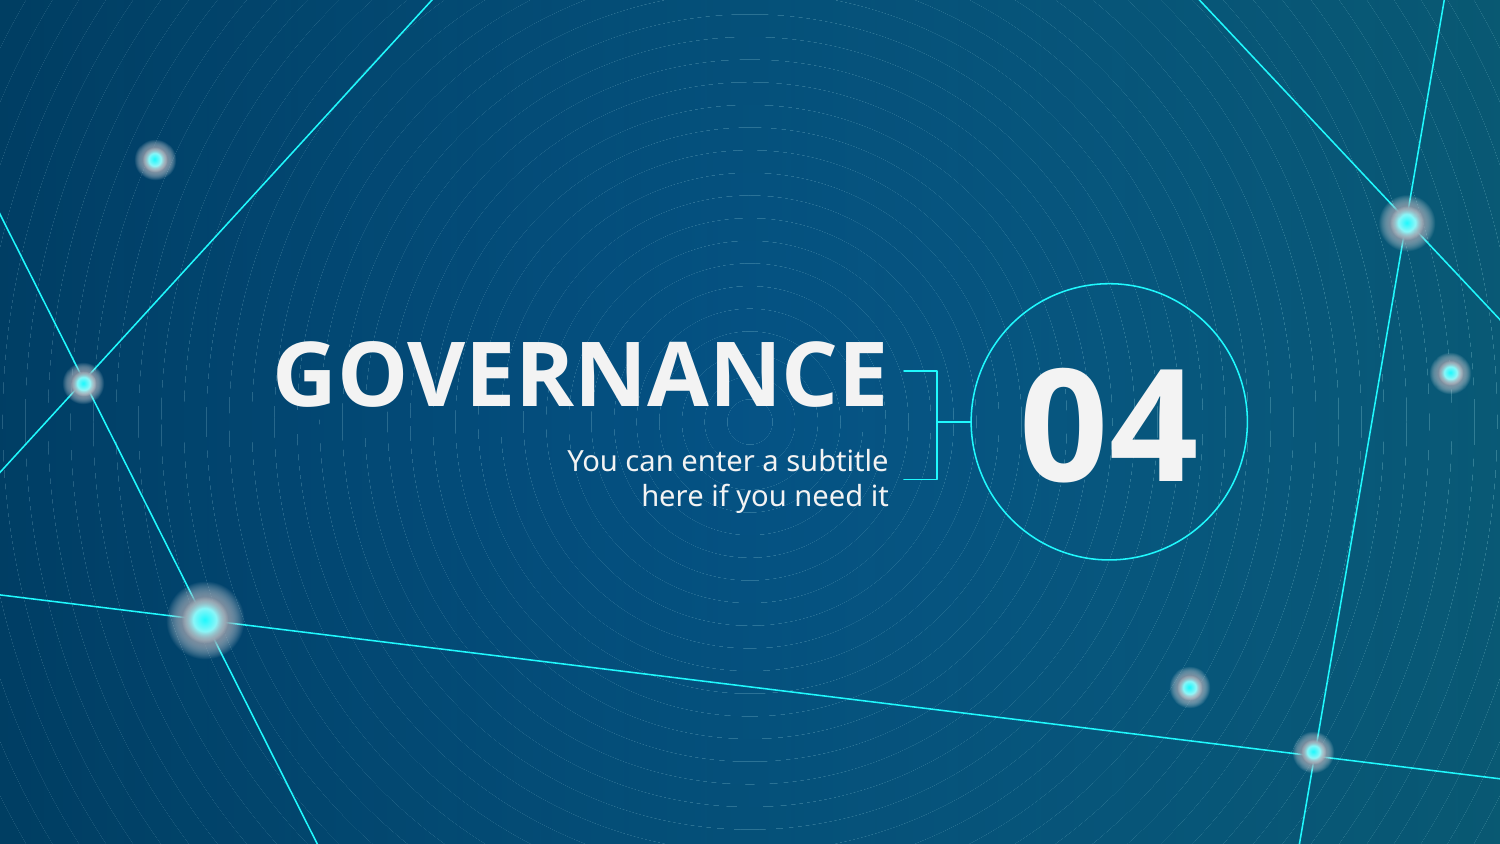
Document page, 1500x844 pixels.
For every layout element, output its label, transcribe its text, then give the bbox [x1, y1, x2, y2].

title GOVERNANCE [252, 301, 905, 440]
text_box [903, 370, 972, 421]
subtitle You can enter a subtitle here if you need it [537, 440, 904, 532]
text_box [1237, 369, 1248, 475]
text_box [1016, 524, 1203, 560]
text_box [976, 368, 982, 476]
title 04 [982, 309, 1237, 524]
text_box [903, 421, 972, 480]
text_box [1029, 283, 1189, 309]
